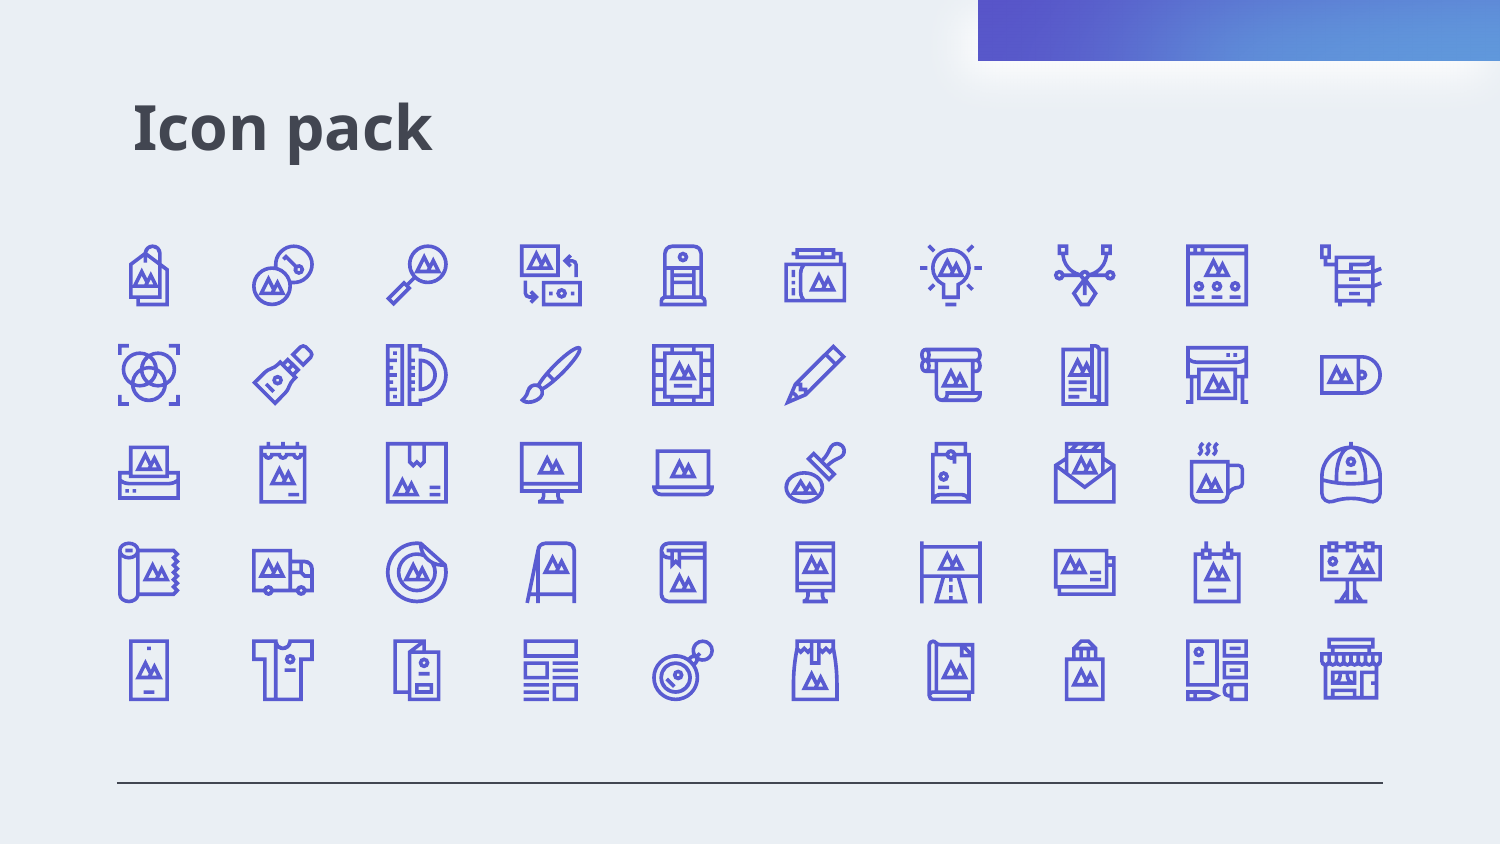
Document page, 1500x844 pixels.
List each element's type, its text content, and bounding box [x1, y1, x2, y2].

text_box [1189, 441, 1245, 504]
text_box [651, 639, 715, 702]
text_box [659, 244, 707, 307]
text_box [259, 441, 307, 504]
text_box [927, 639, 975, 702]
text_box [784, 441, 847, 504]
text_box [385, 244, 448, 307]
text_box [1053, 244, 1116, 307]
text_box [129, 244, 169, 307]
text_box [251, 548, 315, 597]
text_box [1061, 343, 1109, 407]
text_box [659, 541, 707, 604]
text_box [1319, 354, 1383, 396]
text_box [784, 247, 847, 303]
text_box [1053, 441, 1116, 504]
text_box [128, 639, 170, 702]
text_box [393, 639, 441, 702]
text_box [525, 541, 577, 604]
text_box [385, 541, 448, 604]
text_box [1064, 639, 1105, 702]
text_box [523, 639, 579, 702]
picture [978, 0, 1500, 61]
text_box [385, 441, 449, 504]
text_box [651, 343, 715, 407]
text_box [919, 541, 983, 604]
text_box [930, 441, 972, 504]
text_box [791, 639, 839, 702]
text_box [519, 244, 582, 307]
title Icon pack [118, 72, 1382, 167]
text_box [251, 244, 315, 307]
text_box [795, 541, 836, 604]
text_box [251, 639, 315, 702]
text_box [1319, 541, 1383, 604]
text_box [519, 345, 582, 405]
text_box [1193, 541, 1241, 604]
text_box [1185, 345, 1249, 405]
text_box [651, 449, 715, 497]
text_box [919, 347, 983, 403]
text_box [1185, 639, 1249, 702]
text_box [117, 343, 181, 407]
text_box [519, 441, 582, 504]
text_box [117, 541, 181, 604]
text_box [1185, 244, 1249, 307]
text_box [117, 445, 181, 501]
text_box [1053, 548, 1116, 597]
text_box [1319, 441, 1383, 504]
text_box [251, 343, 315, 406]
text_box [385, 343, 449, 407]
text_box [1319, 637, 1383, 700]
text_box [919, 244, 983, 307]
text_box [784, 343, 847, 406]
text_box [1319, 244, 1383, 307]
